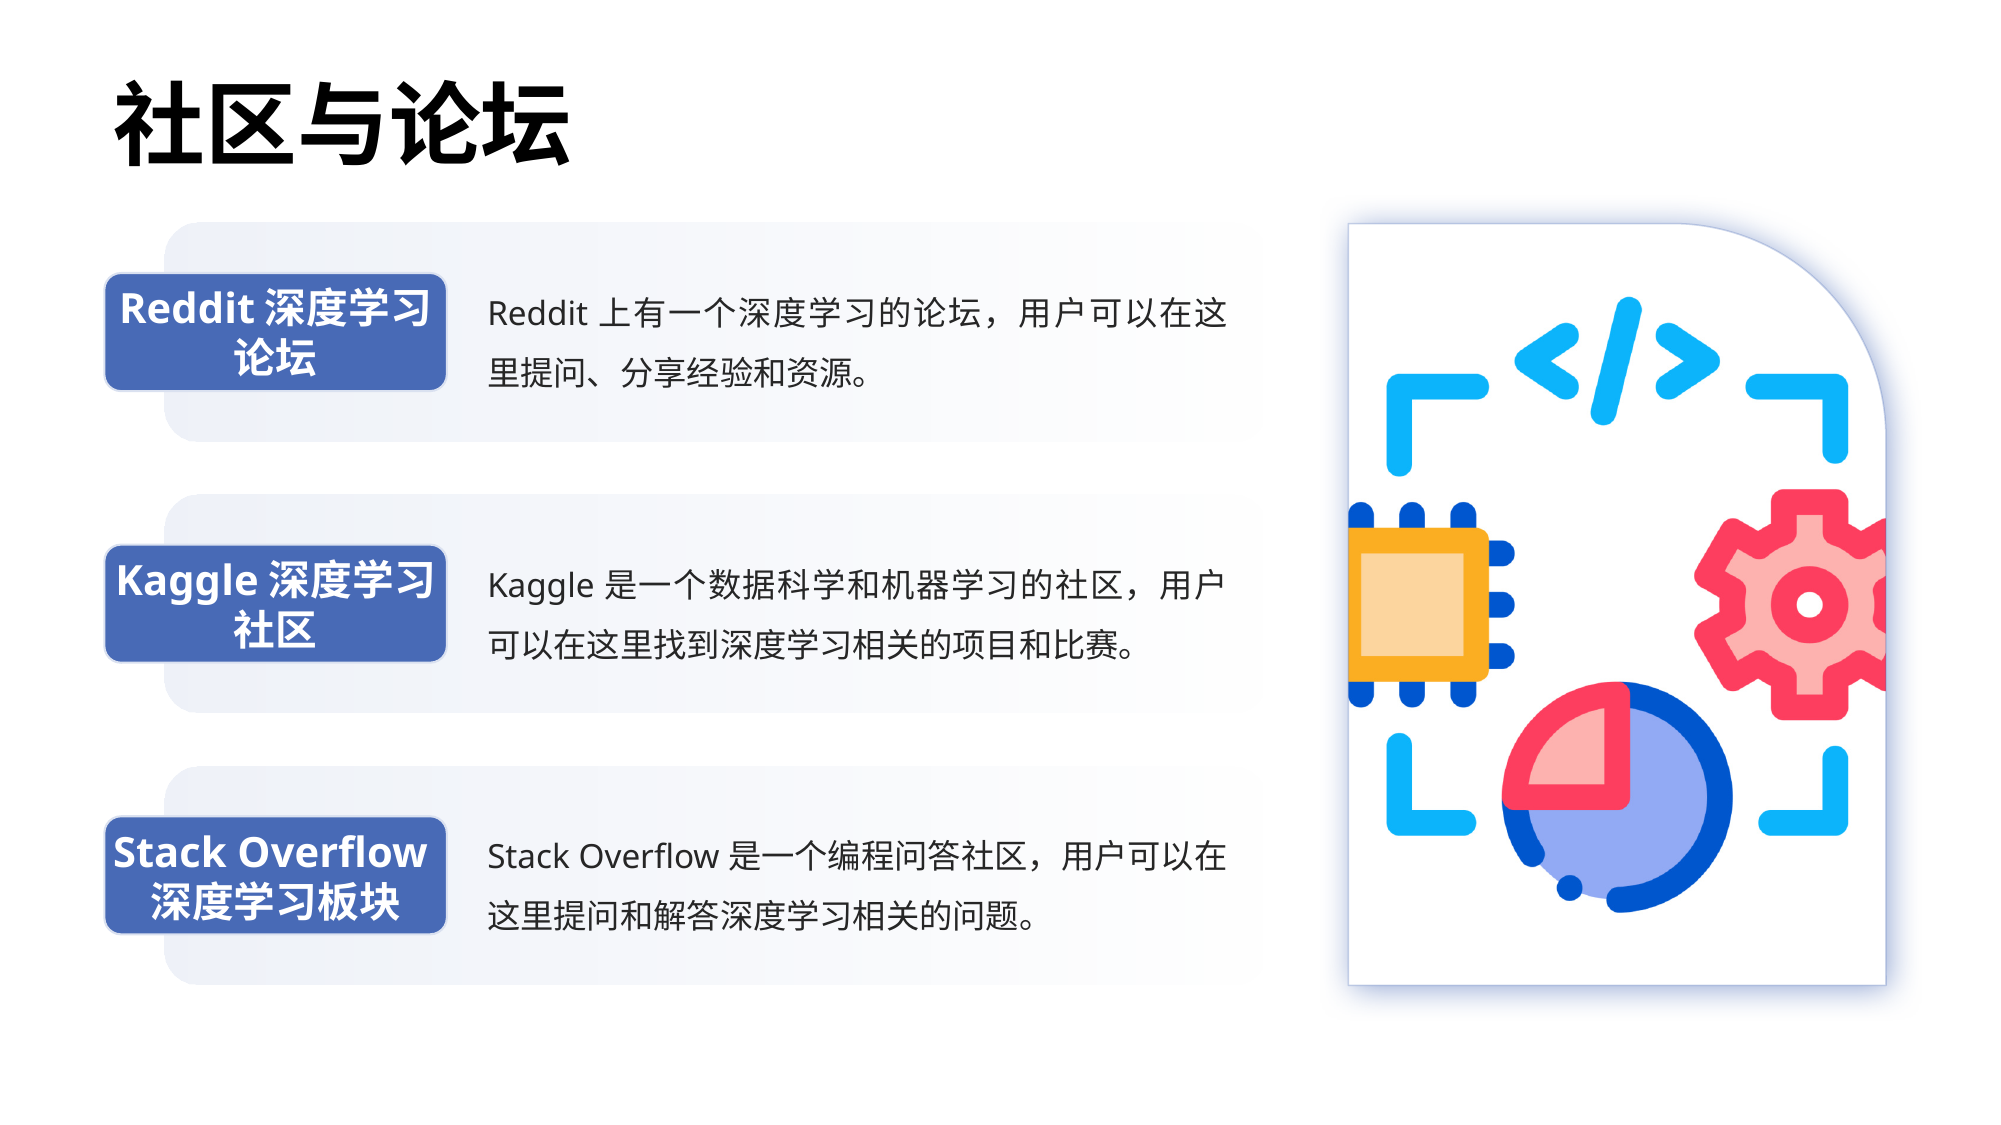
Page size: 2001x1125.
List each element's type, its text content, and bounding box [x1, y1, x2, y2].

text_box [163, 765, 1269, 986]
text_box Stack Overflow深度学习板块 [103, 815, 448, 936]
text_box Kaggle深度学习社区 [103, 543, 448, 664]
text_box Reddit深度学习论坛 [103, 271, 448, 393]
picture [1348, 223, 1886, 986]
text_box [163, 221, 1269, 443]
text_box Reddit上有一个深度学习的论坛，用户可以在这里提问、分享经验和资源。 [487, 233, 1228, 431]
text_box Stack Overflow是一个编程问答社区，用户可以在这里提问和解答深度学习相关的问题。 [487, 766, 1228, 985]
text_box [163, 493, 1269, 715]
title 社区与论坛 [113, 59, 1886, 178]
text_box Kaggle是一个数据科学和机器学习的社区，用户可以在这里找到深度学习相关的项目和比赛。 [487, 494, 1228, 714]
